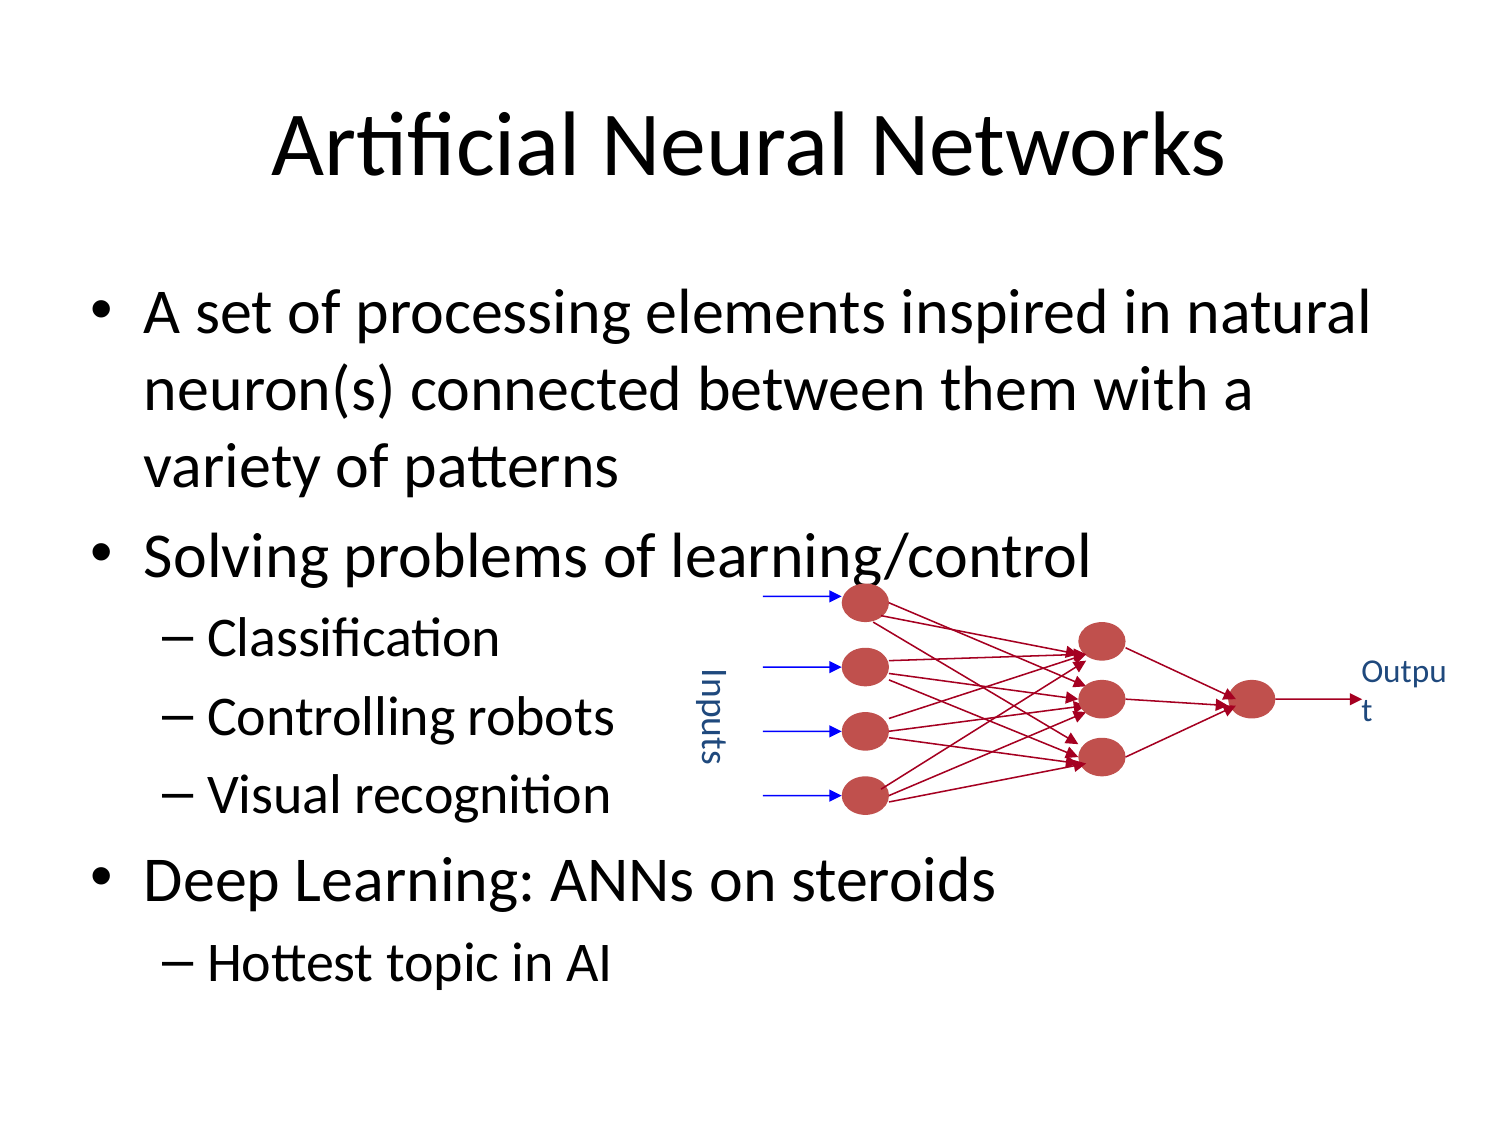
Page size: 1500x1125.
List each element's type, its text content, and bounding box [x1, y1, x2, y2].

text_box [689, 583, 1473, 816]
title Artificial Neural Networks [75, 45, 1425, 233]
list A set of processing elements inspired in natural neuron(s) connected between them with a variety of patterns Solving problems of learning/control Classification Controlling robots Visual recognition Deep Learning: ANNs on steroids Hottest topic in AI [75, 262, 1425, 1005]
